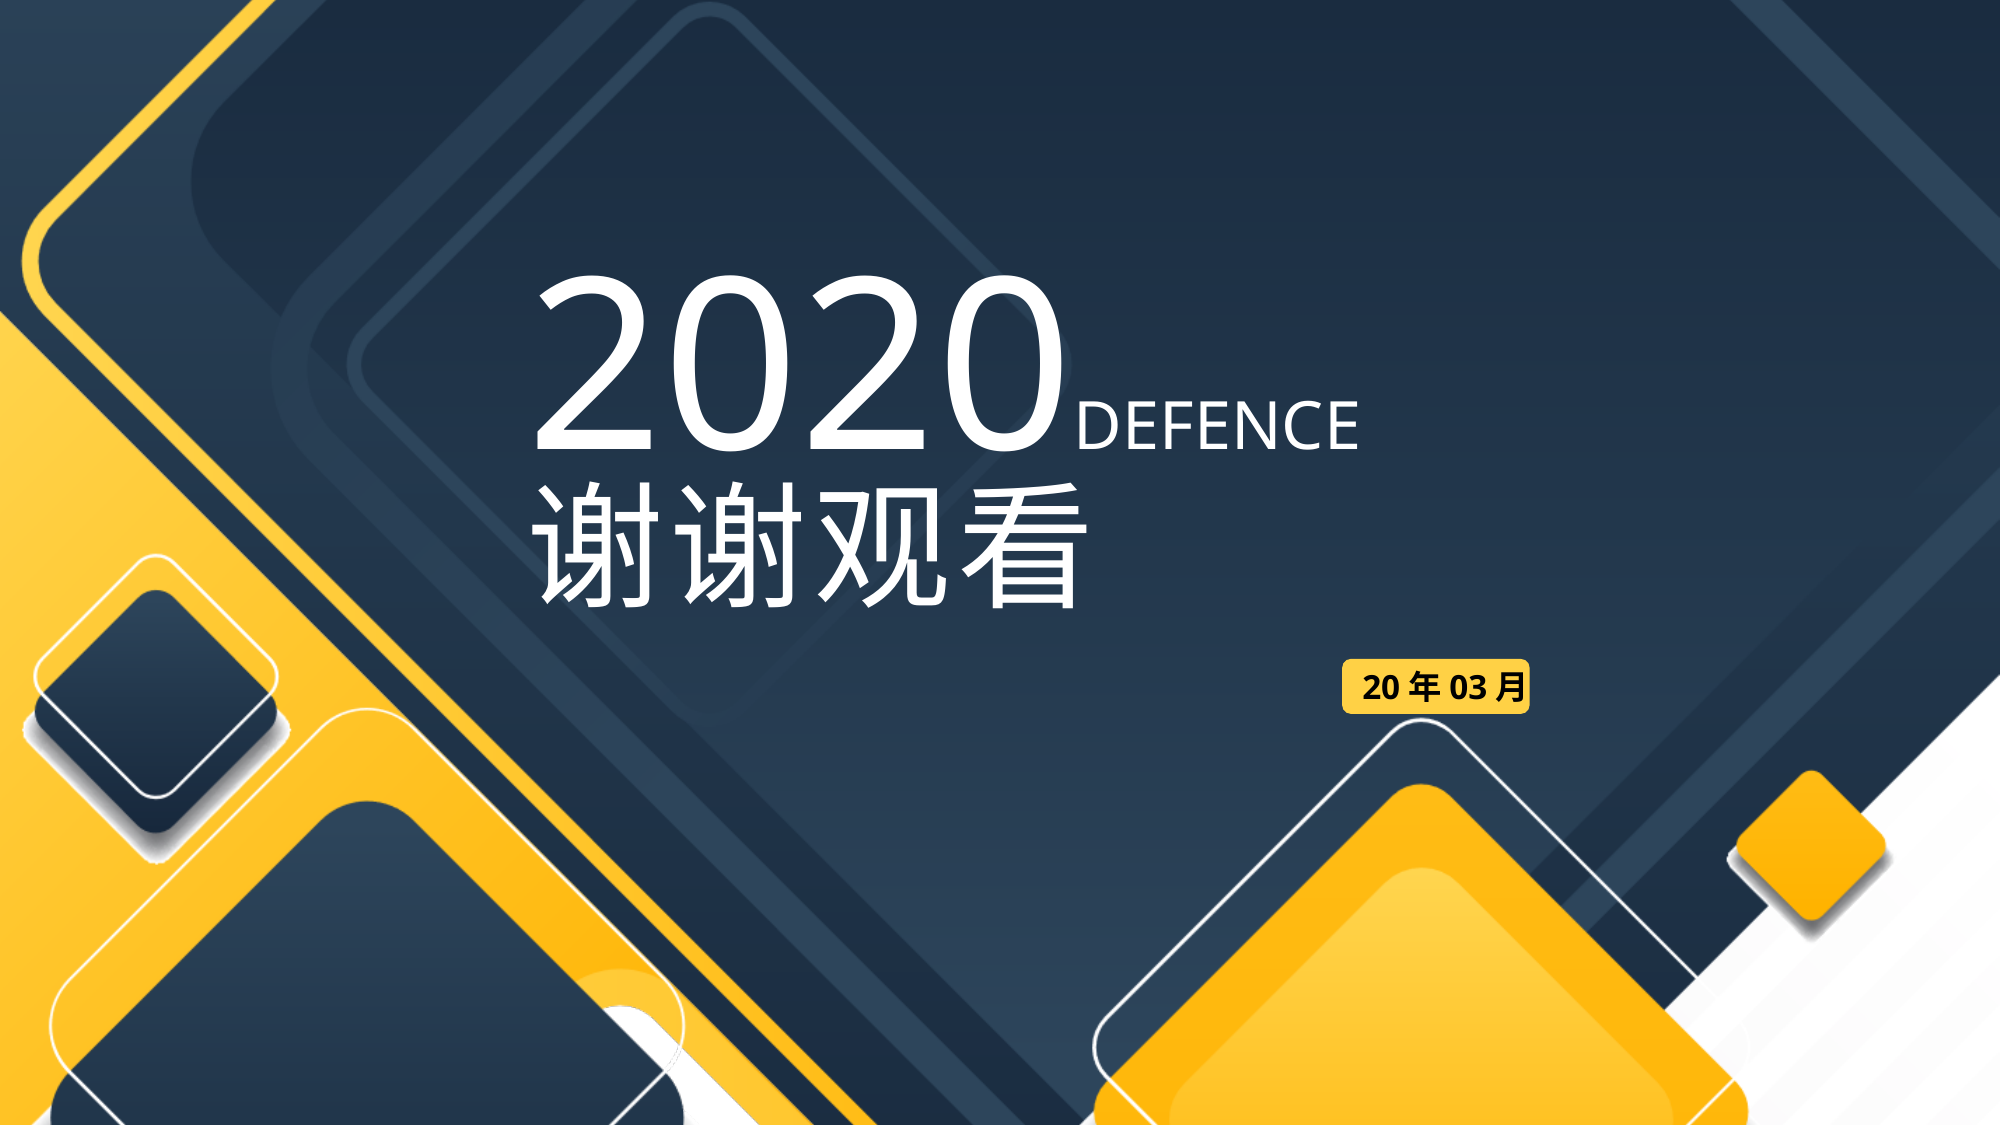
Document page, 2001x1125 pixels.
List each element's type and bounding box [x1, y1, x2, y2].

text_box [1341, 658, 1532, 714]
picture [0, 0, 2000, 1125]
